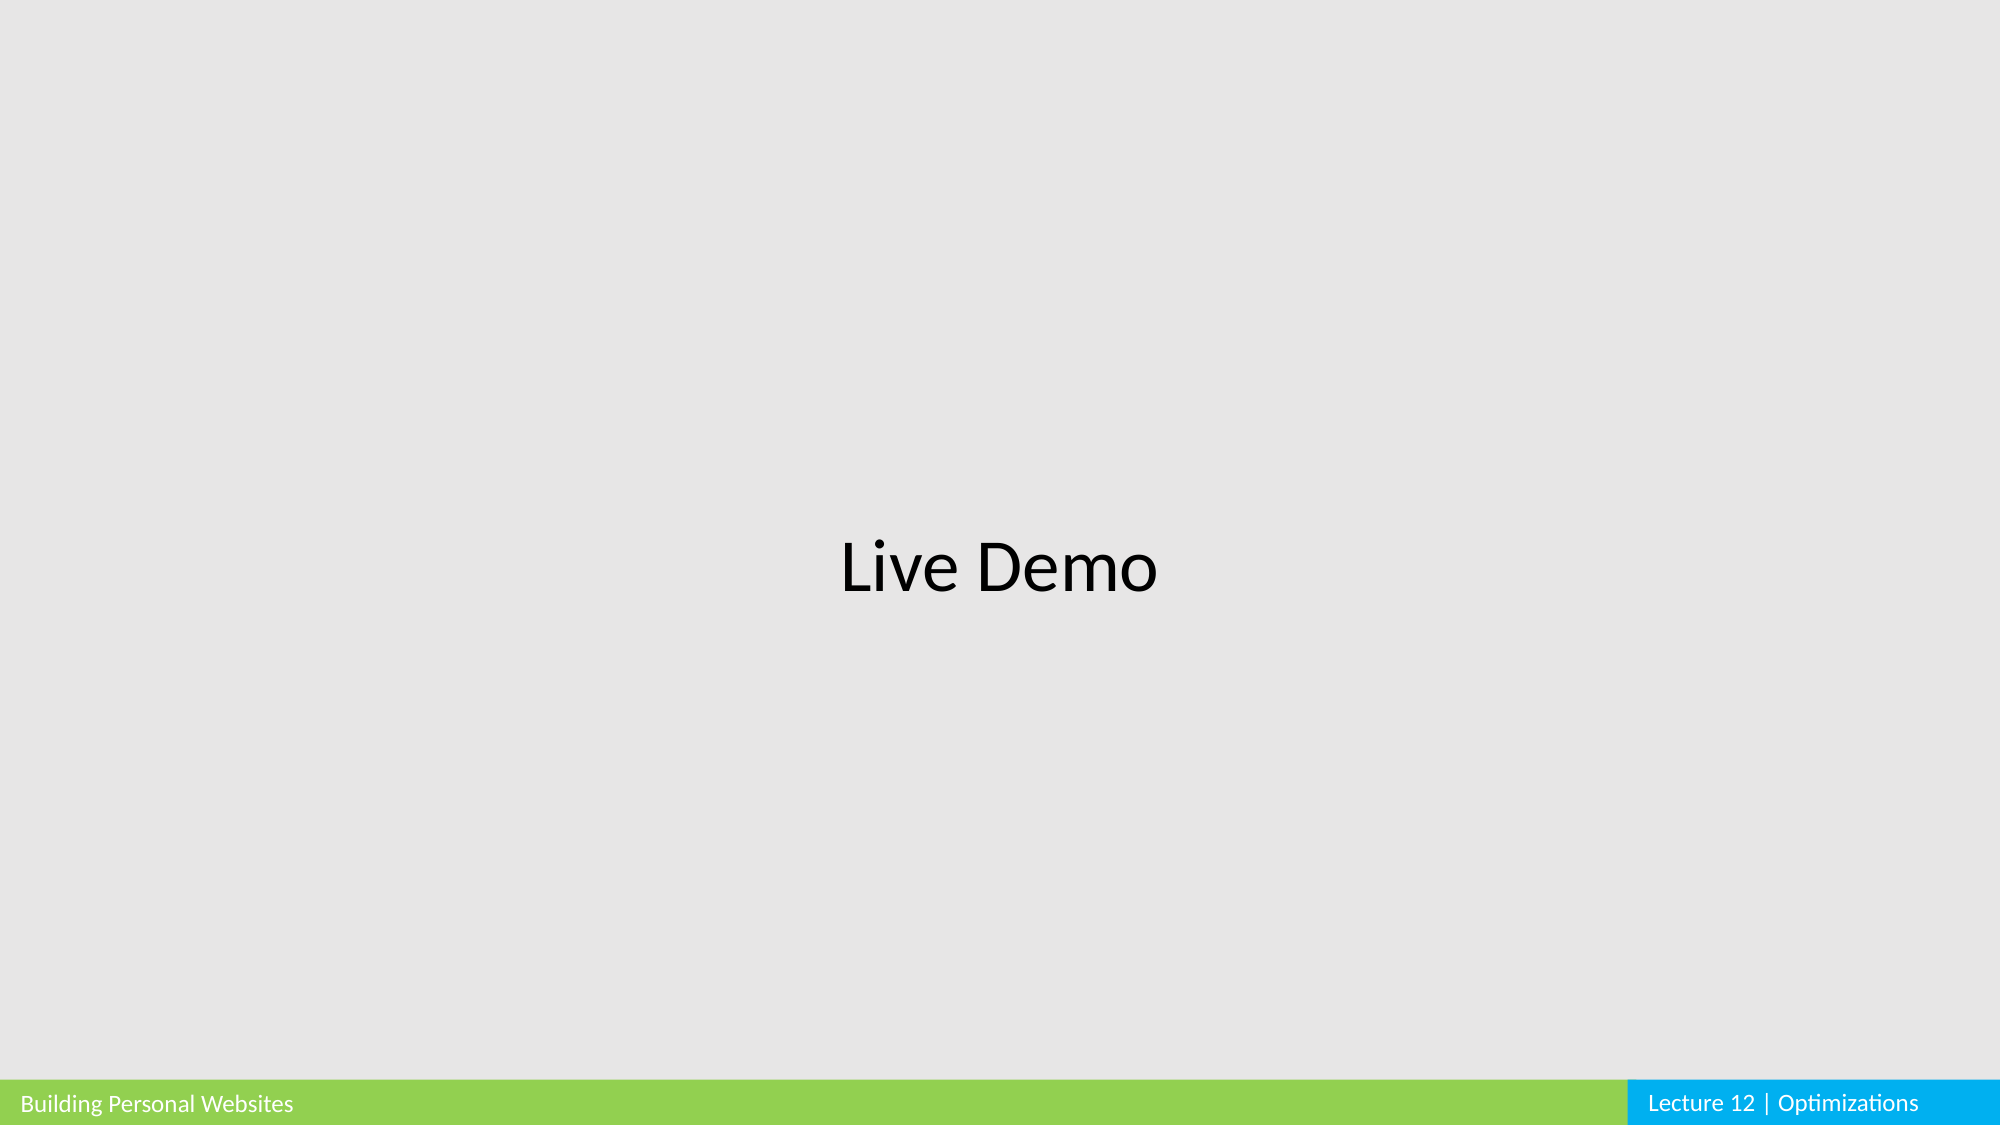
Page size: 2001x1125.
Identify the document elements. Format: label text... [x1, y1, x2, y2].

text_box Lecture 12 | Optimizations [1633, 1079, 2000, 1124]
text_box [446, 1079, 1627, 1125]
text_box [1627, 1079, 2000, 1125]
text_box Live Demo [736, 509, 1264, 615]
text_box [0, 1079, 5, 1125]
text_box Building Personal Websites [5, 1079, 446, 1125]
